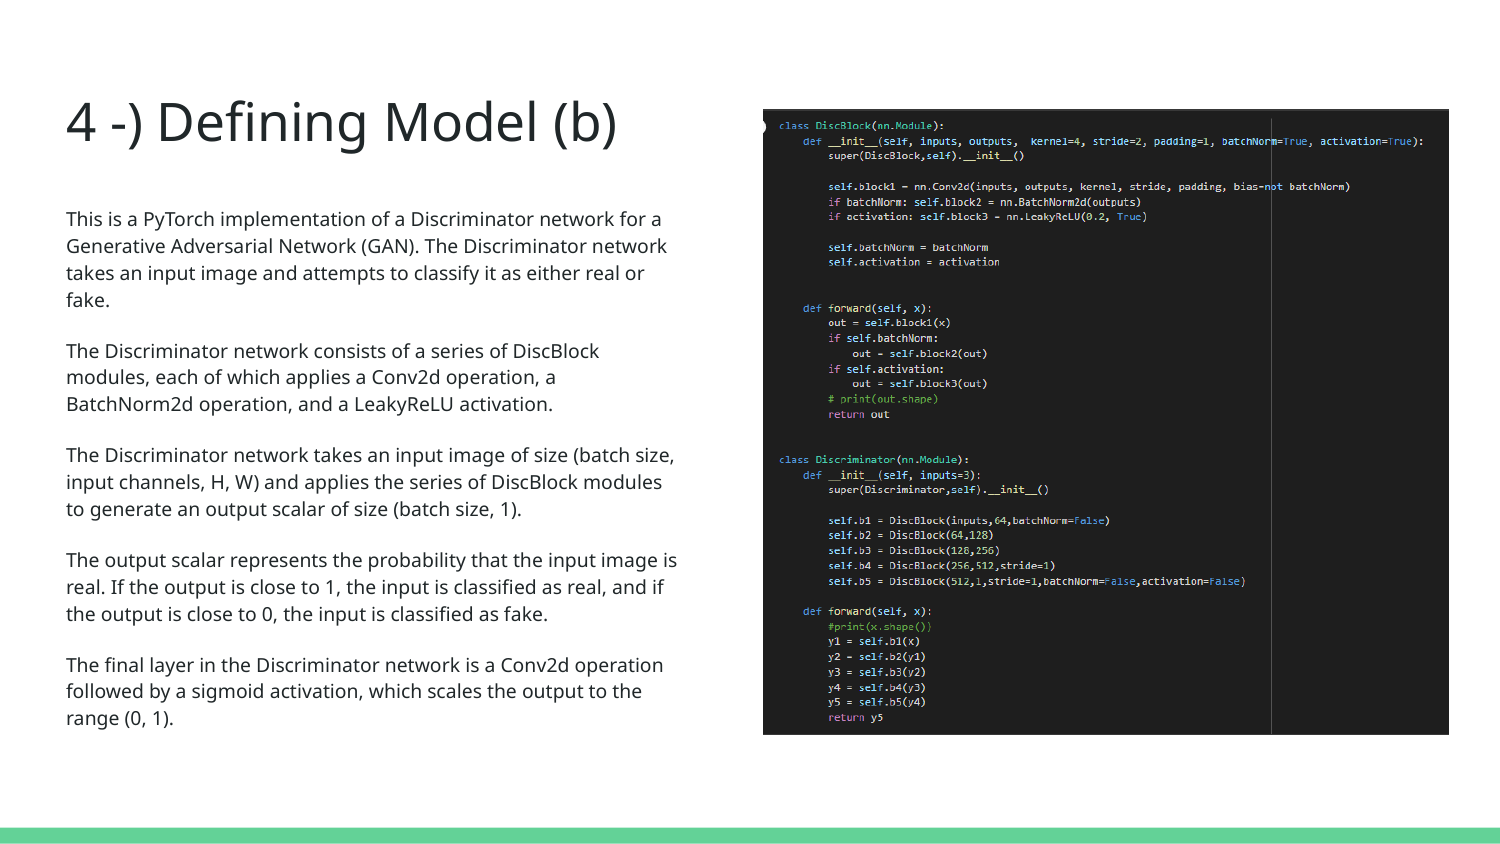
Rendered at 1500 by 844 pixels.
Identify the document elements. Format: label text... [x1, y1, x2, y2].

list This is a PyTorch implementation of a Discriminator network for a Generative Adversarial Network (GAN). The Discriminator network takes an input image and attempts to classify it as either real or fake. The Discriminator network consists of a series of DiscBlock modules, each of which applies a Conv2d operation, a BatchNorm2d operation, and a LeakyReLU activation. The Discriminator network takes an input image of size (batch size, input channels, H, W) and applies the series of DiscBlock modules to generate an output scalar of size (batch size, 1). The output scalar represents the probability that the input image is real. If the output is close to 1, the input is classified as real, and if the output is close to 0, the input is classified as fake. The final layer in the Discriminator network is a Conv2d operation followed by a sigmoid activation, which scales the output to the range (0, 1). [51, 189, 696, 750]
title 4 -) Defining Model (b) [51, 72, 1449, 167]
picture [763, 109, 1450, 735]
